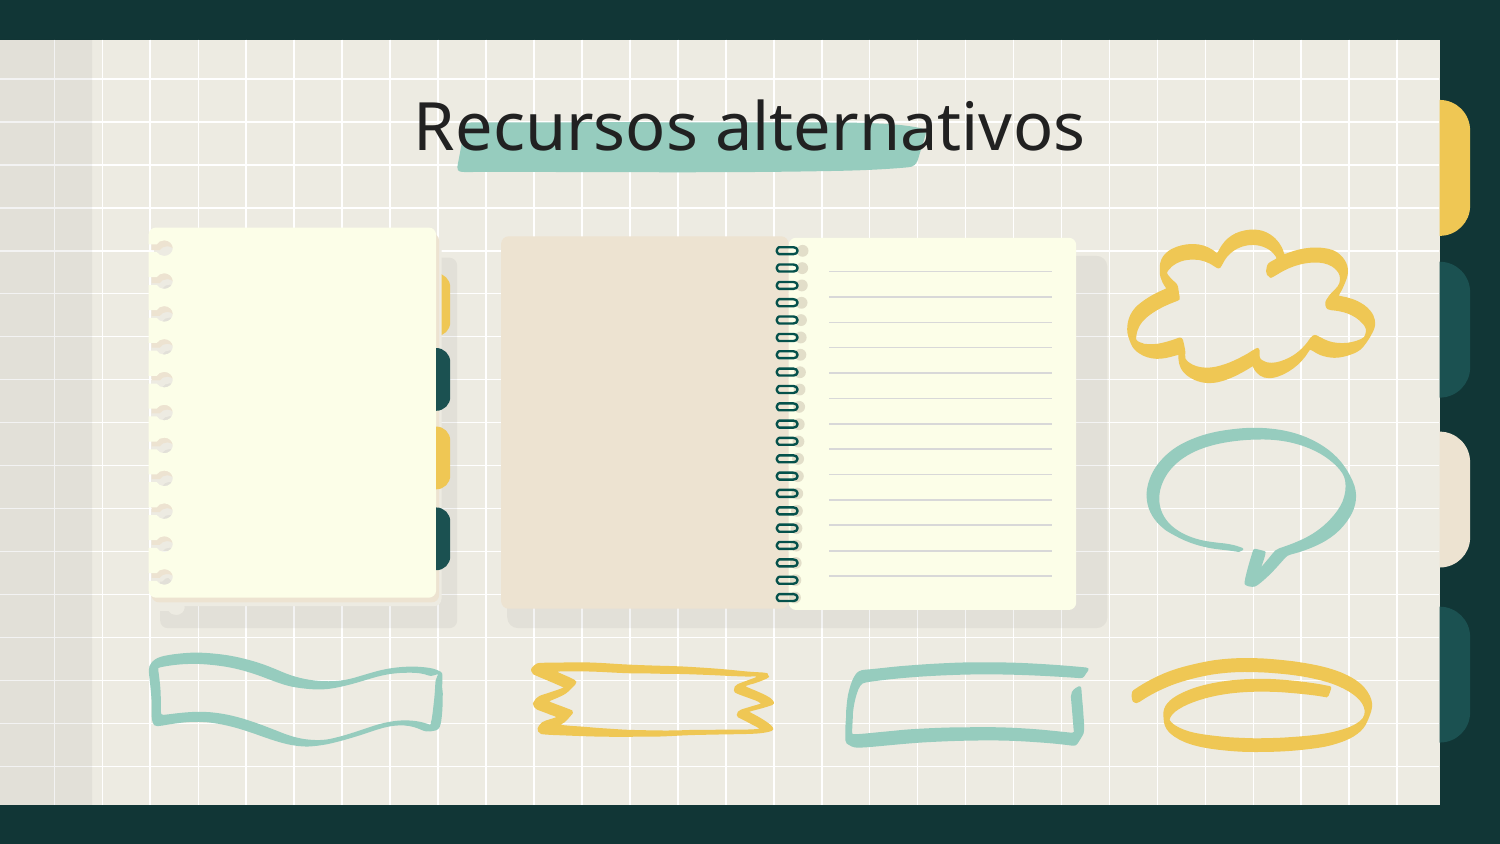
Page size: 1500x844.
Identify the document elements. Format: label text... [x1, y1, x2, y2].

text_box [1127, 229, 1376, 384]
text_box [1131, 658, 1373, 753]
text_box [148, 227, 458, 629]
text_box [457, 163, 917, 173]
title Recursos alternativos [118, 68, 1382, 163]
text_box [531, 662, 774, 737]
text_box [1146, 427, 1357, 587]
text_box [148, 652, 443, 747]
text_box [845, 662, 1089, 748]
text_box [500, 235, 1108, 629]
